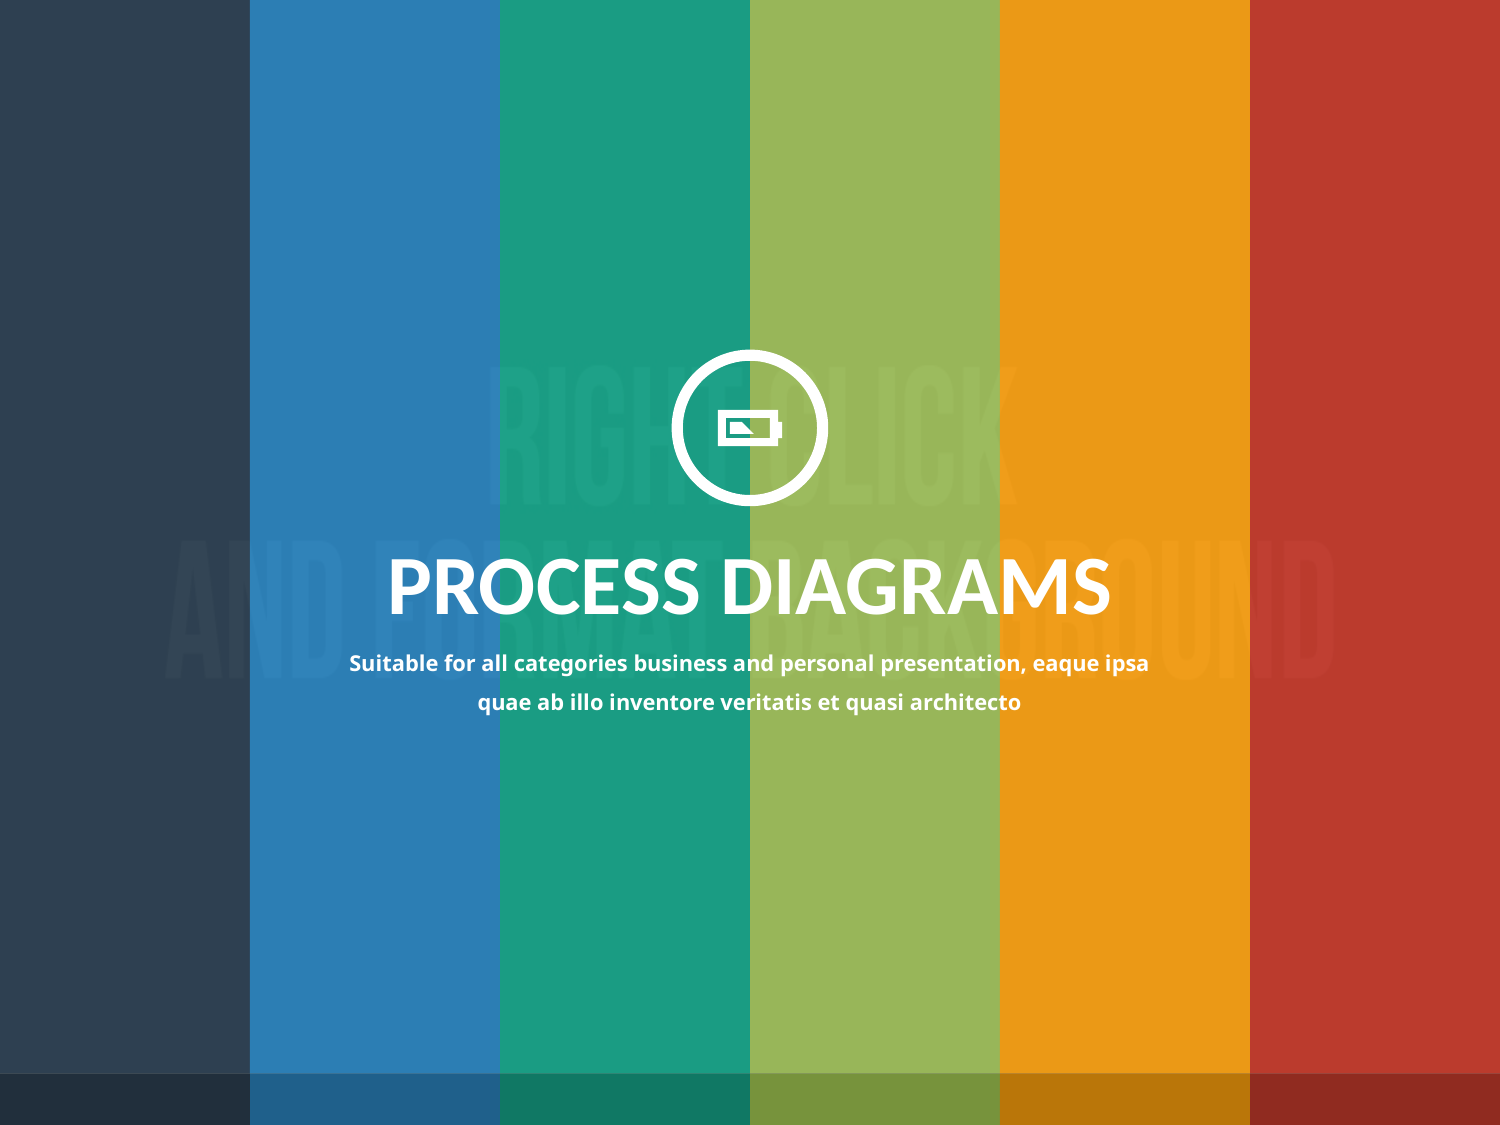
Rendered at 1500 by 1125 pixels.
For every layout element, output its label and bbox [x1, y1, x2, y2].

text_box [0, 0, 1500, 1125]
